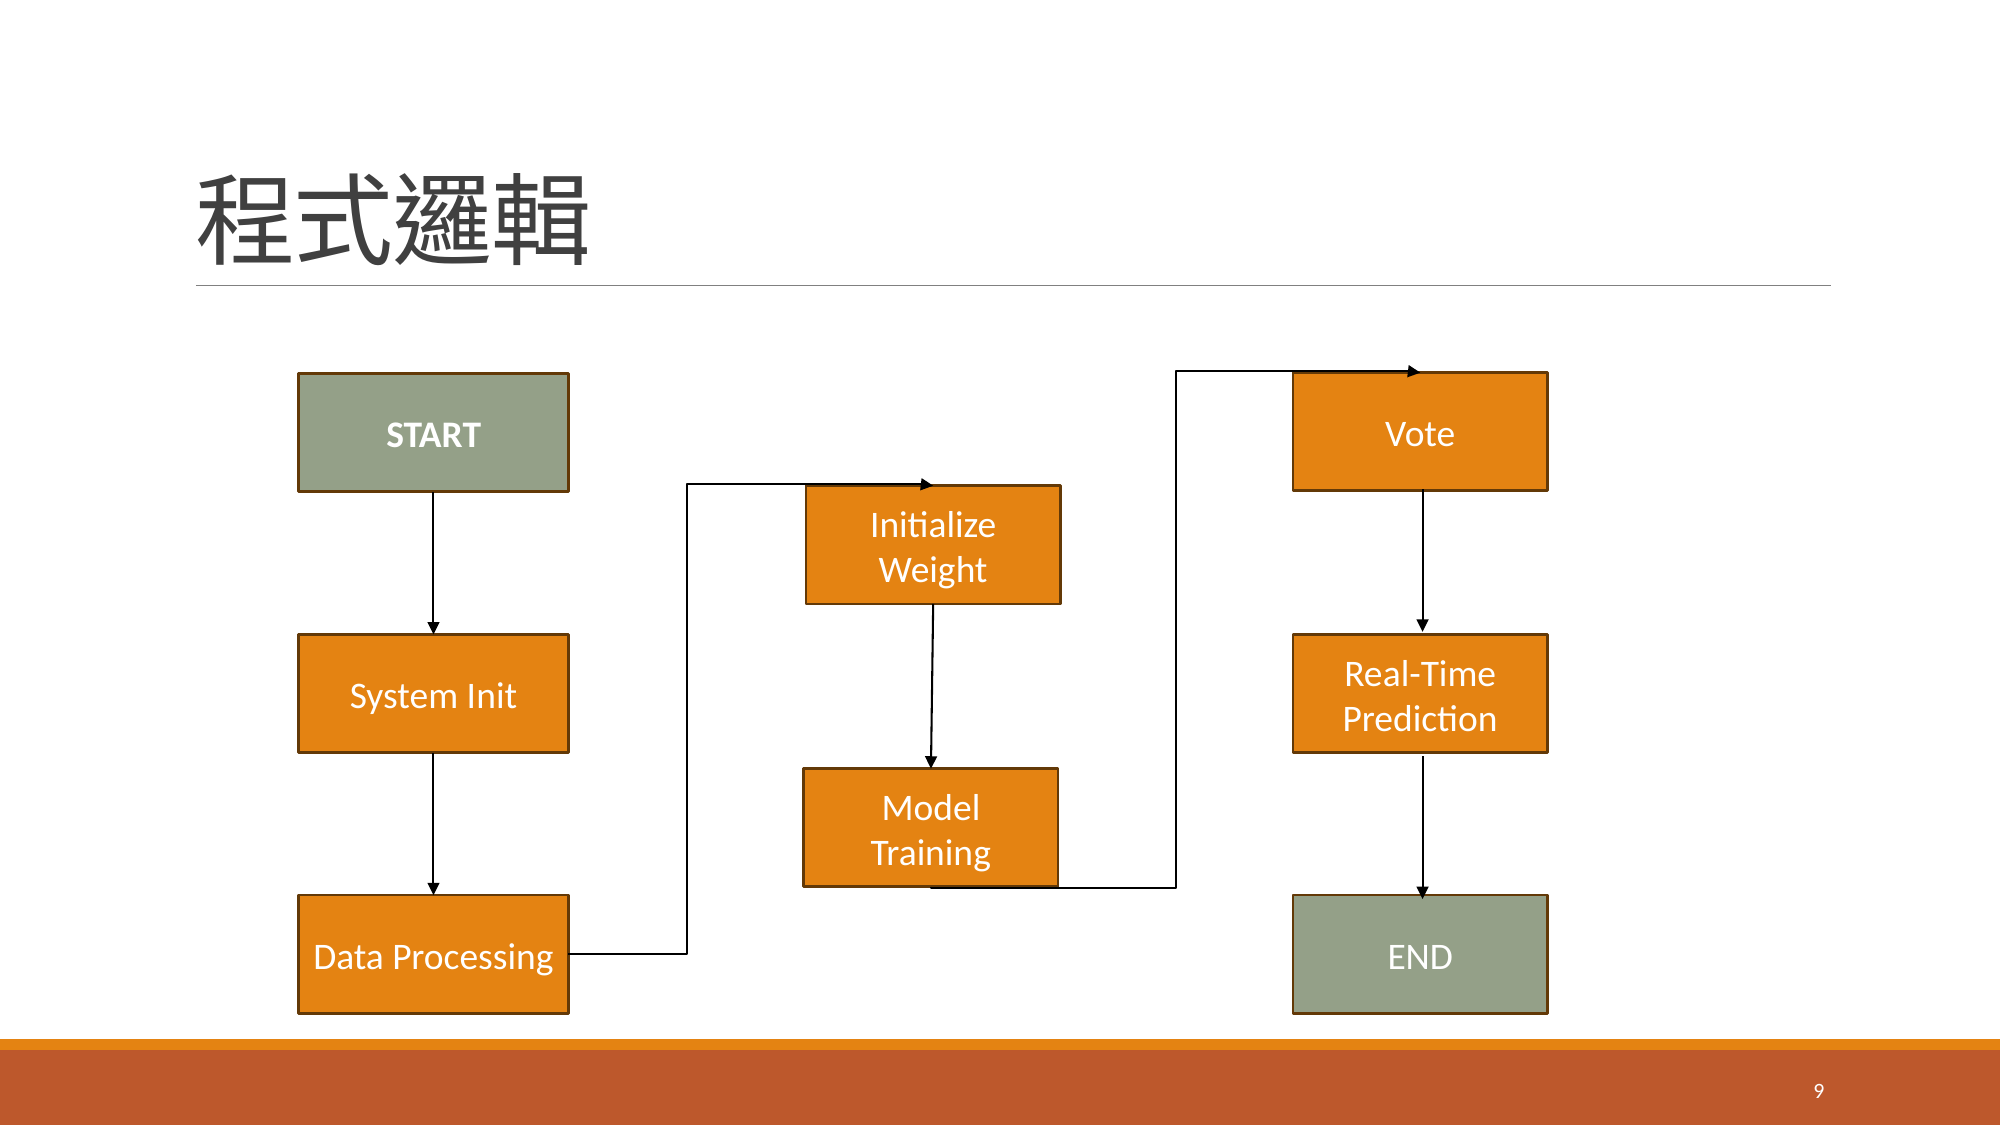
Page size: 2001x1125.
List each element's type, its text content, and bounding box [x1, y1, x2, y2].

slide_number 9 [1624, 1059, 1840, 1120]
title 程式邏輯 [180, 47, 1830, 285]
text_box Real-Time Prediction [1441, 633, 1549, 754]
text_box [918, 384, 1434, 875]
text_box System Init [297, 633, 565, 754]
text_box START [297, 372, 570, 493]
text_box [567, 485, 934, 955]
text_box Vote [1292, 371, 1549, 492]
text_box END [1292, 894, 1549, 1015]
text_box Data Processing [297, 894, 570, 1015]
